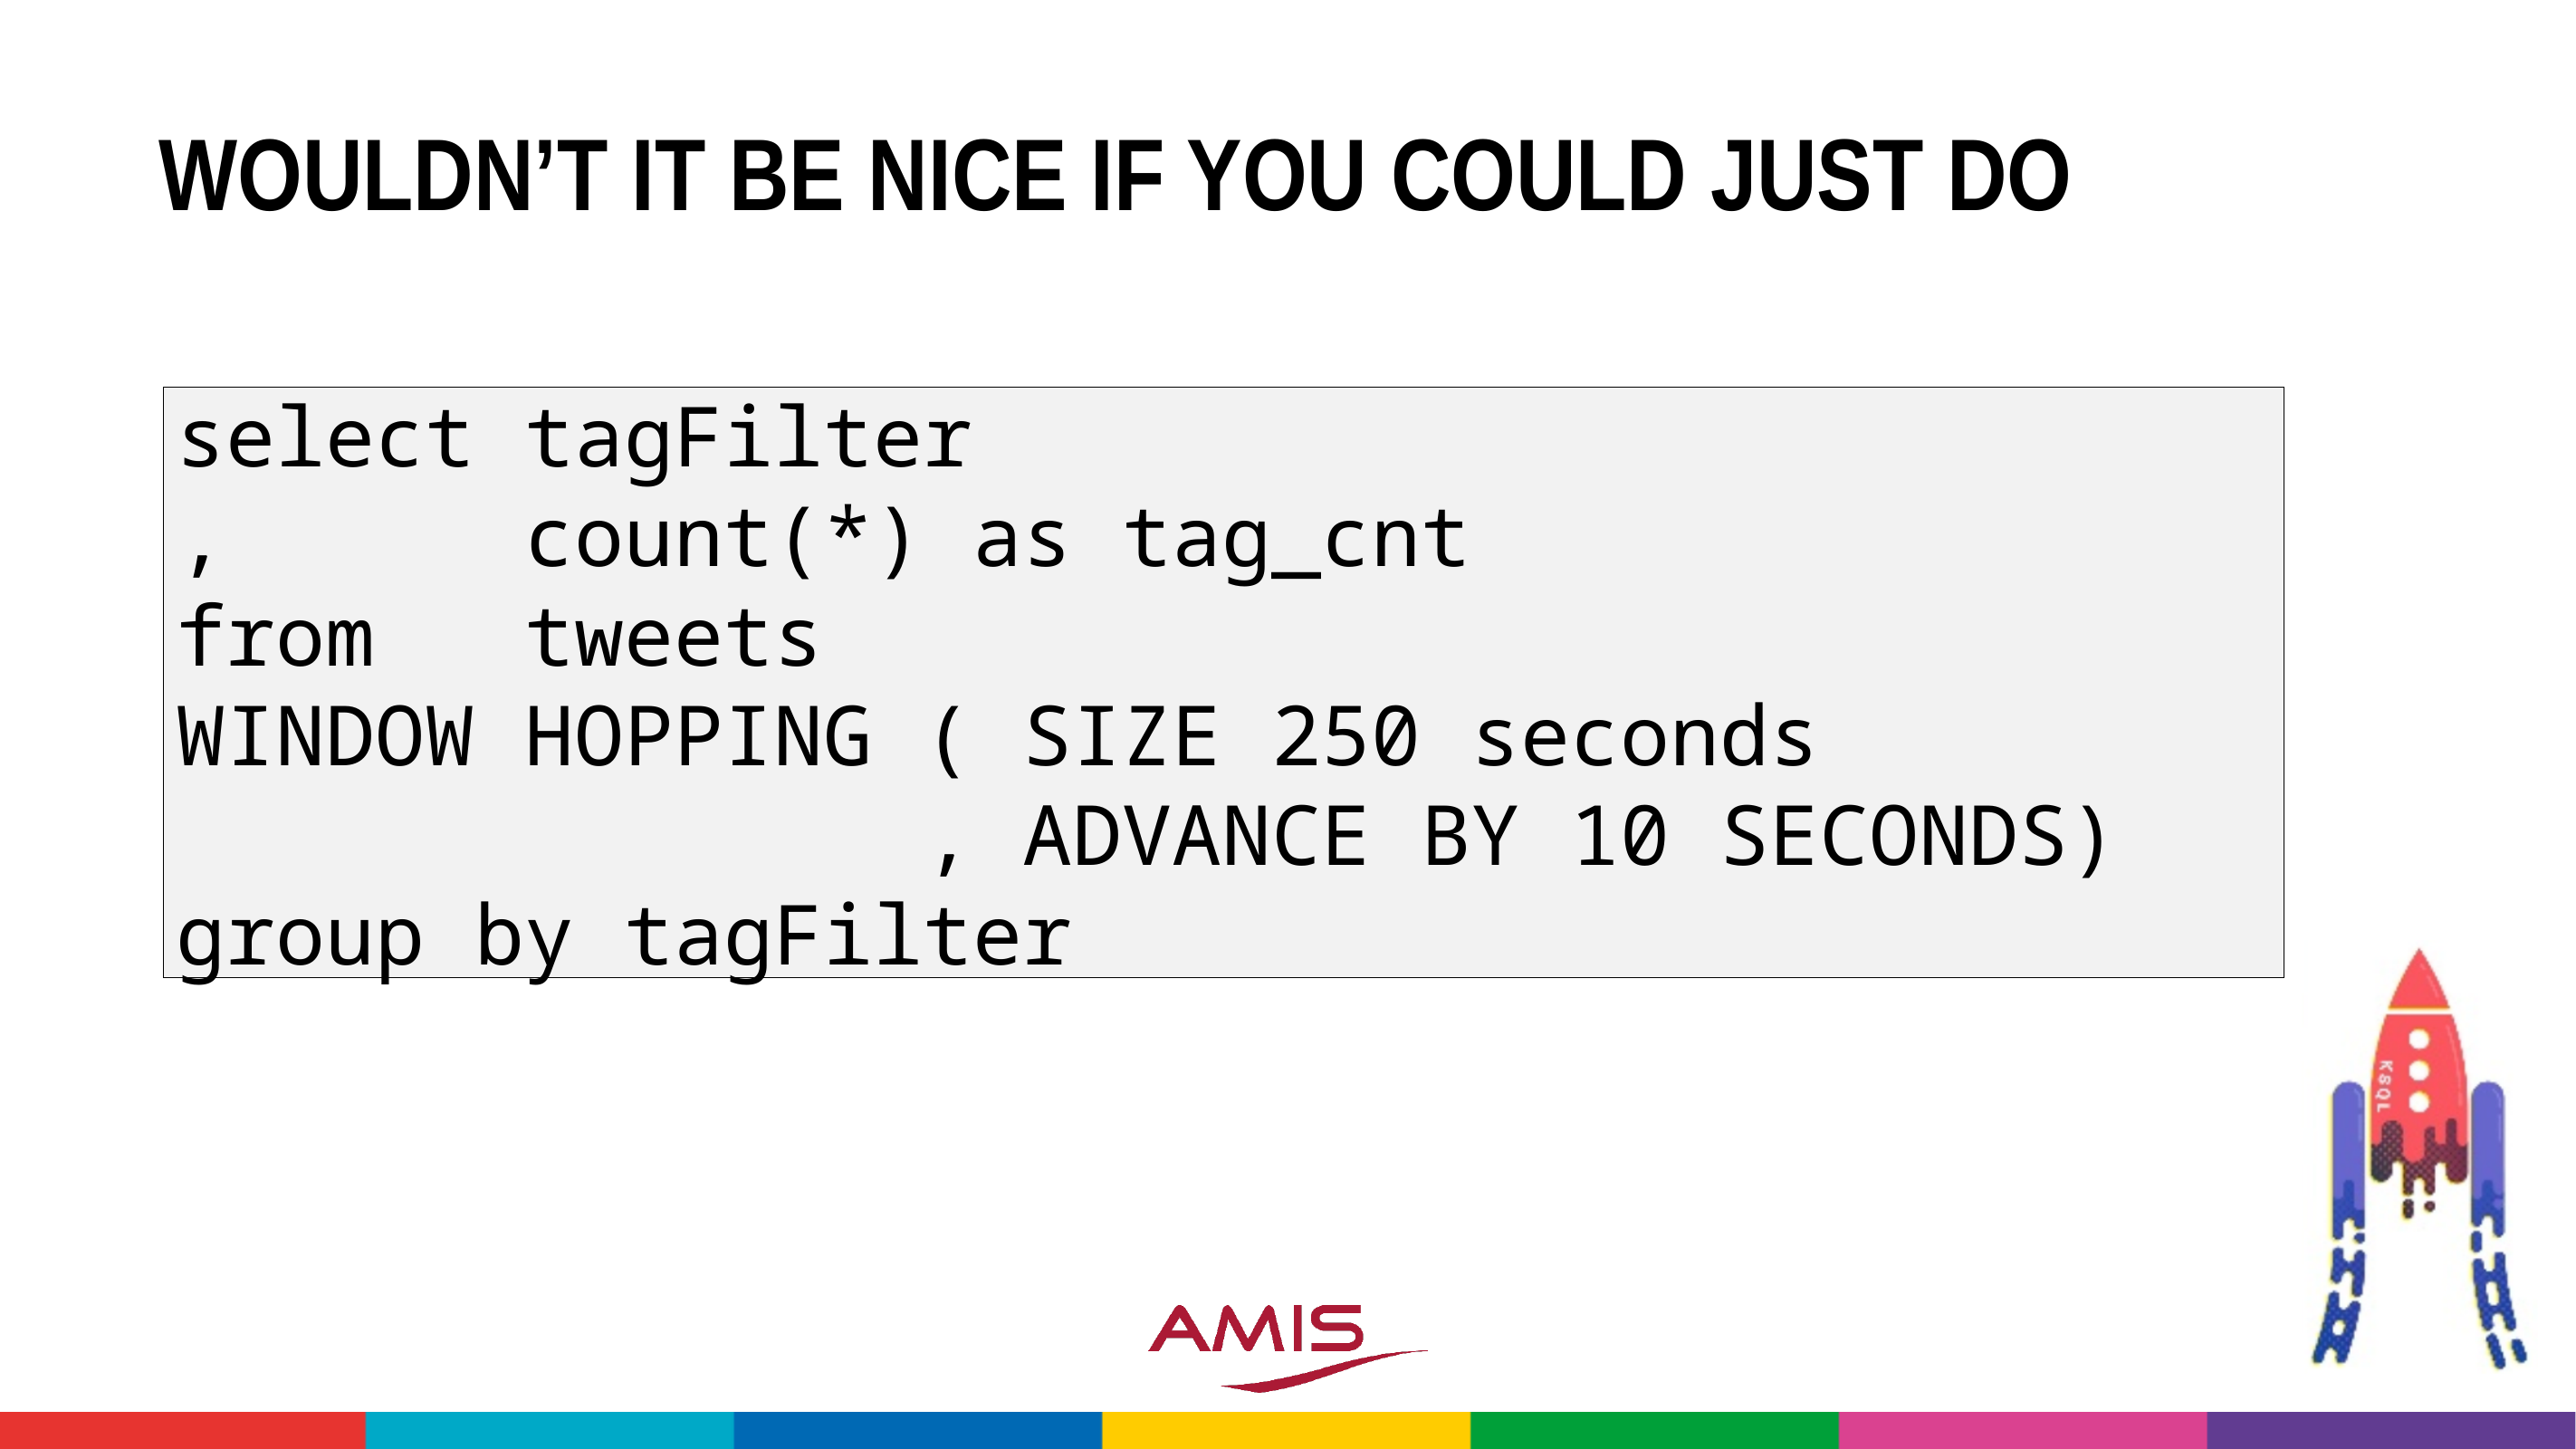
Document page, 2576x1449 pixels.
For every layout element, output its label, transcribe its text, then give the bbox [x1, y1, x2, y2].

picture [2302, 940, 2538, 1374]
picture [0, 1412, 733, 1449]
picture [735, 1412, 2576, 1449]
picture [1148, 1305, 1428, 1393]
title Wouldn’t it be nice if you could just do [145, 125, 2303, 326]
text_box select tagFilter , count(*) as tag_cnt from tweets WINDOW HOPPING ( SIZE 250 seconds , ADVANCE BY 10 SECONDS) group by tagFilter [163, 387, 2284, 978]
